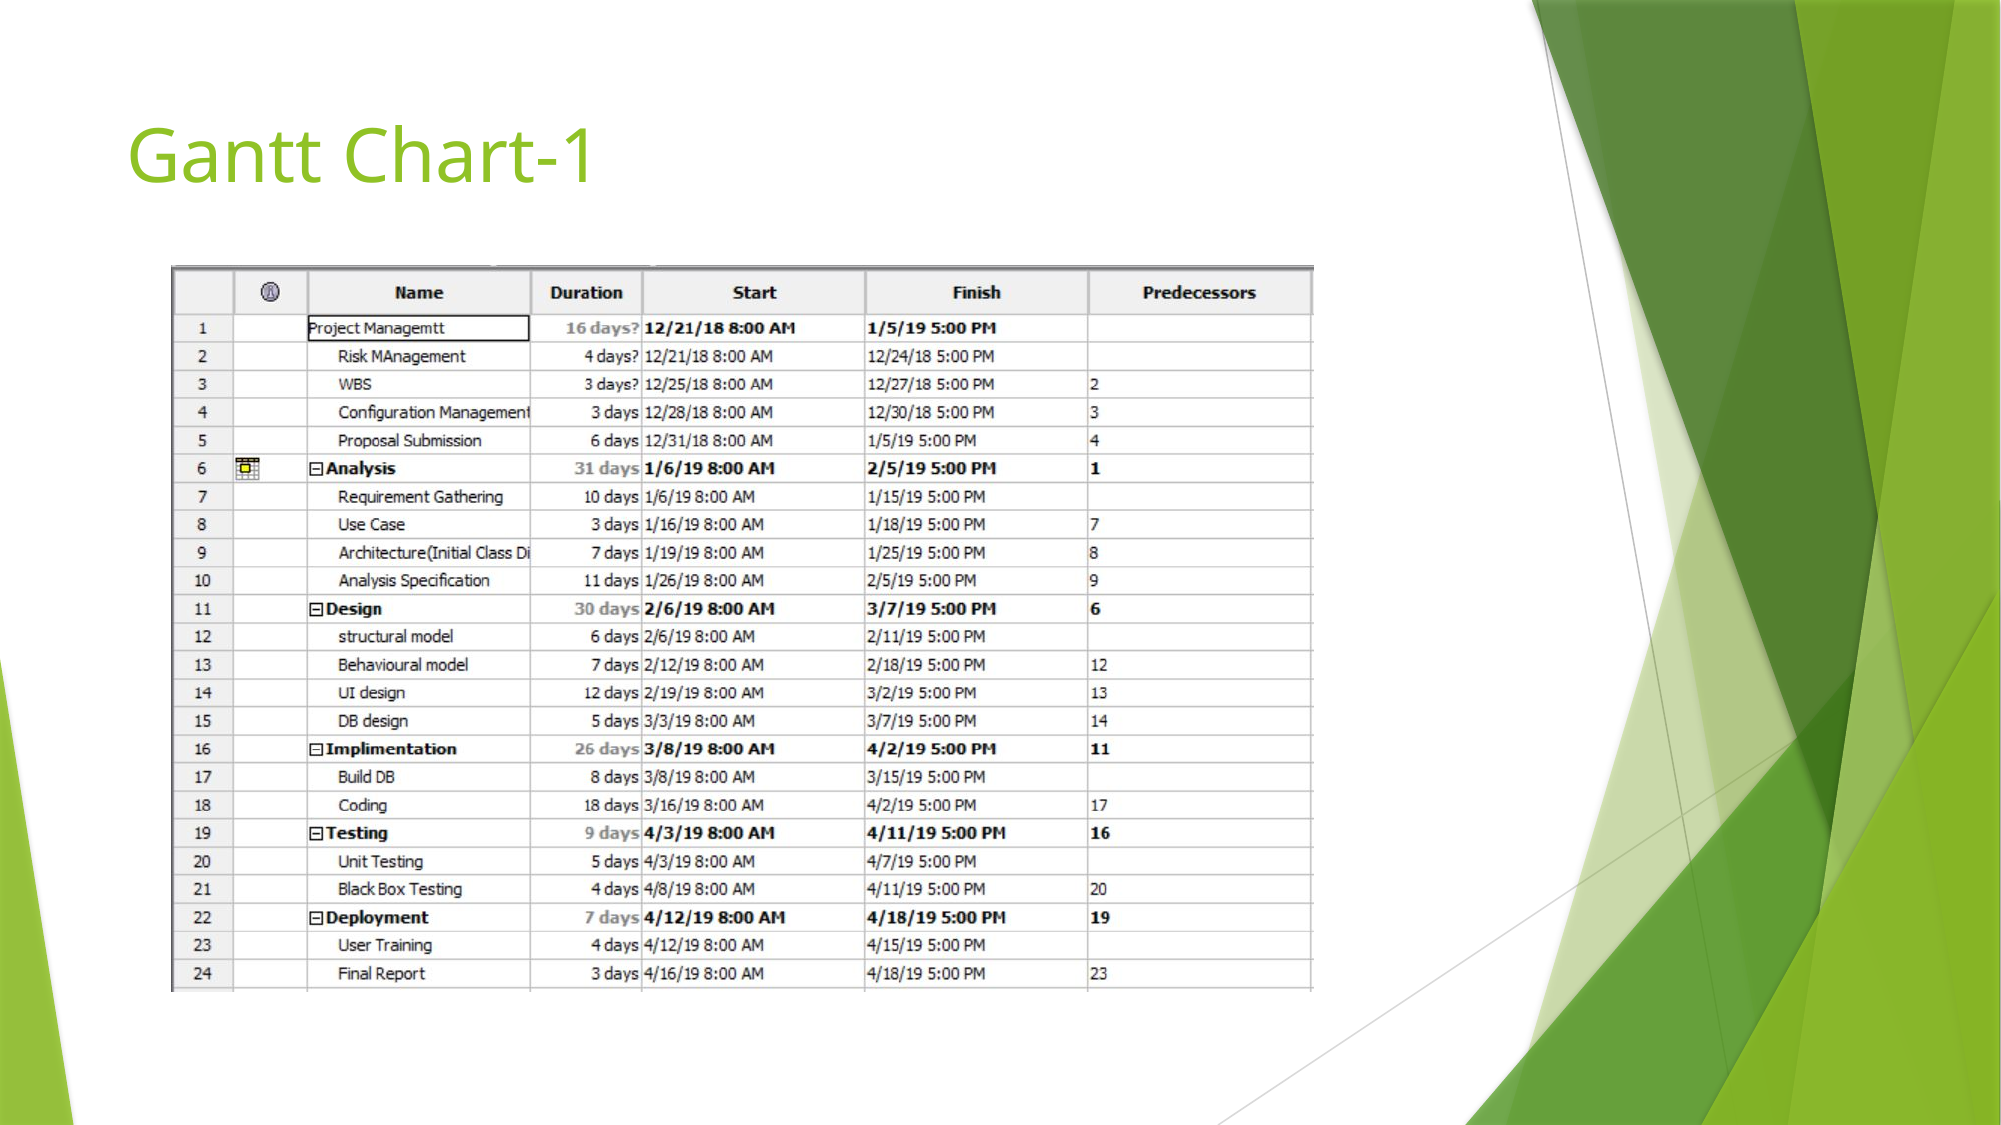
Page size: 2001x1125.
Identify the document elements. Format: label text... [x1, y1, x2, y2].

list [171, 265, 1314, 992]
title Gantt Chart-1 [111, 99, 1522, 317]
